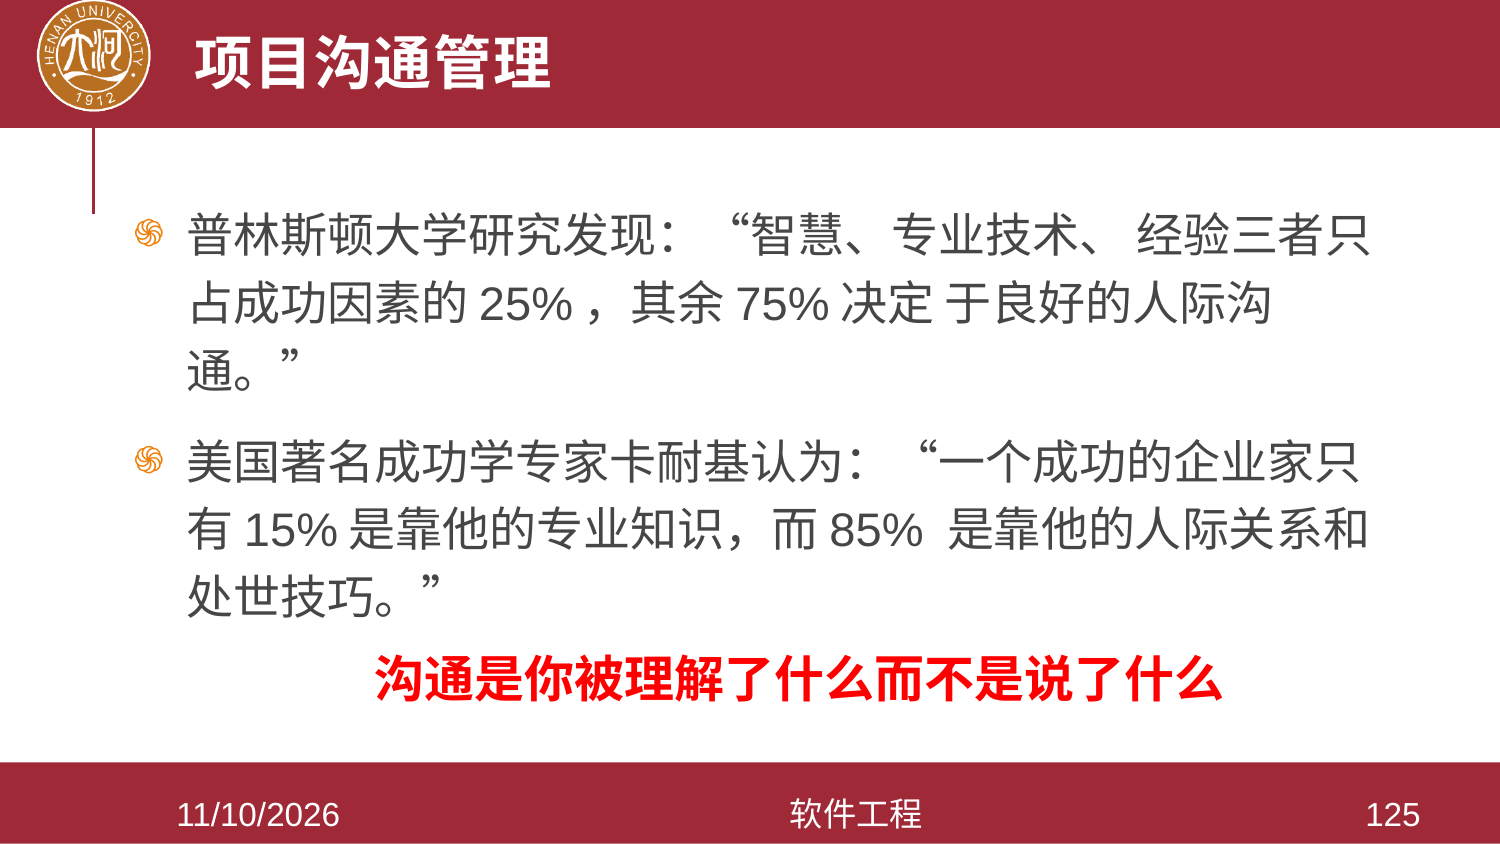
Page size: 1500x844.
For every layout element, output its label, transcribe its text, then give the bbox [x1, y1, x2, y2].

list 普林斯顿大学研究发现：“智慧、专业技术、 经验三者只占成功因素的25%，其余75%决定 于良好的人际沟通。” 美国著名成功学专家卡耐基认为：“一个成功的企业家只有15%是靠他的专业知识，而85% 是靠他的人际关系和处世技巧。” [126, 187, 1411, 636]
text_box 沟通是你被理解了什么⽽不是说了什么 [288, 639, 1322, 715]
slide_number 125 [1333, 796, 1454, 830]
footer 软件工程 [391, 796, 1322, 830]
title 项目沟通管理 [179, 0, 1454, 136]
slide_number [126, 796, 391, 830]
